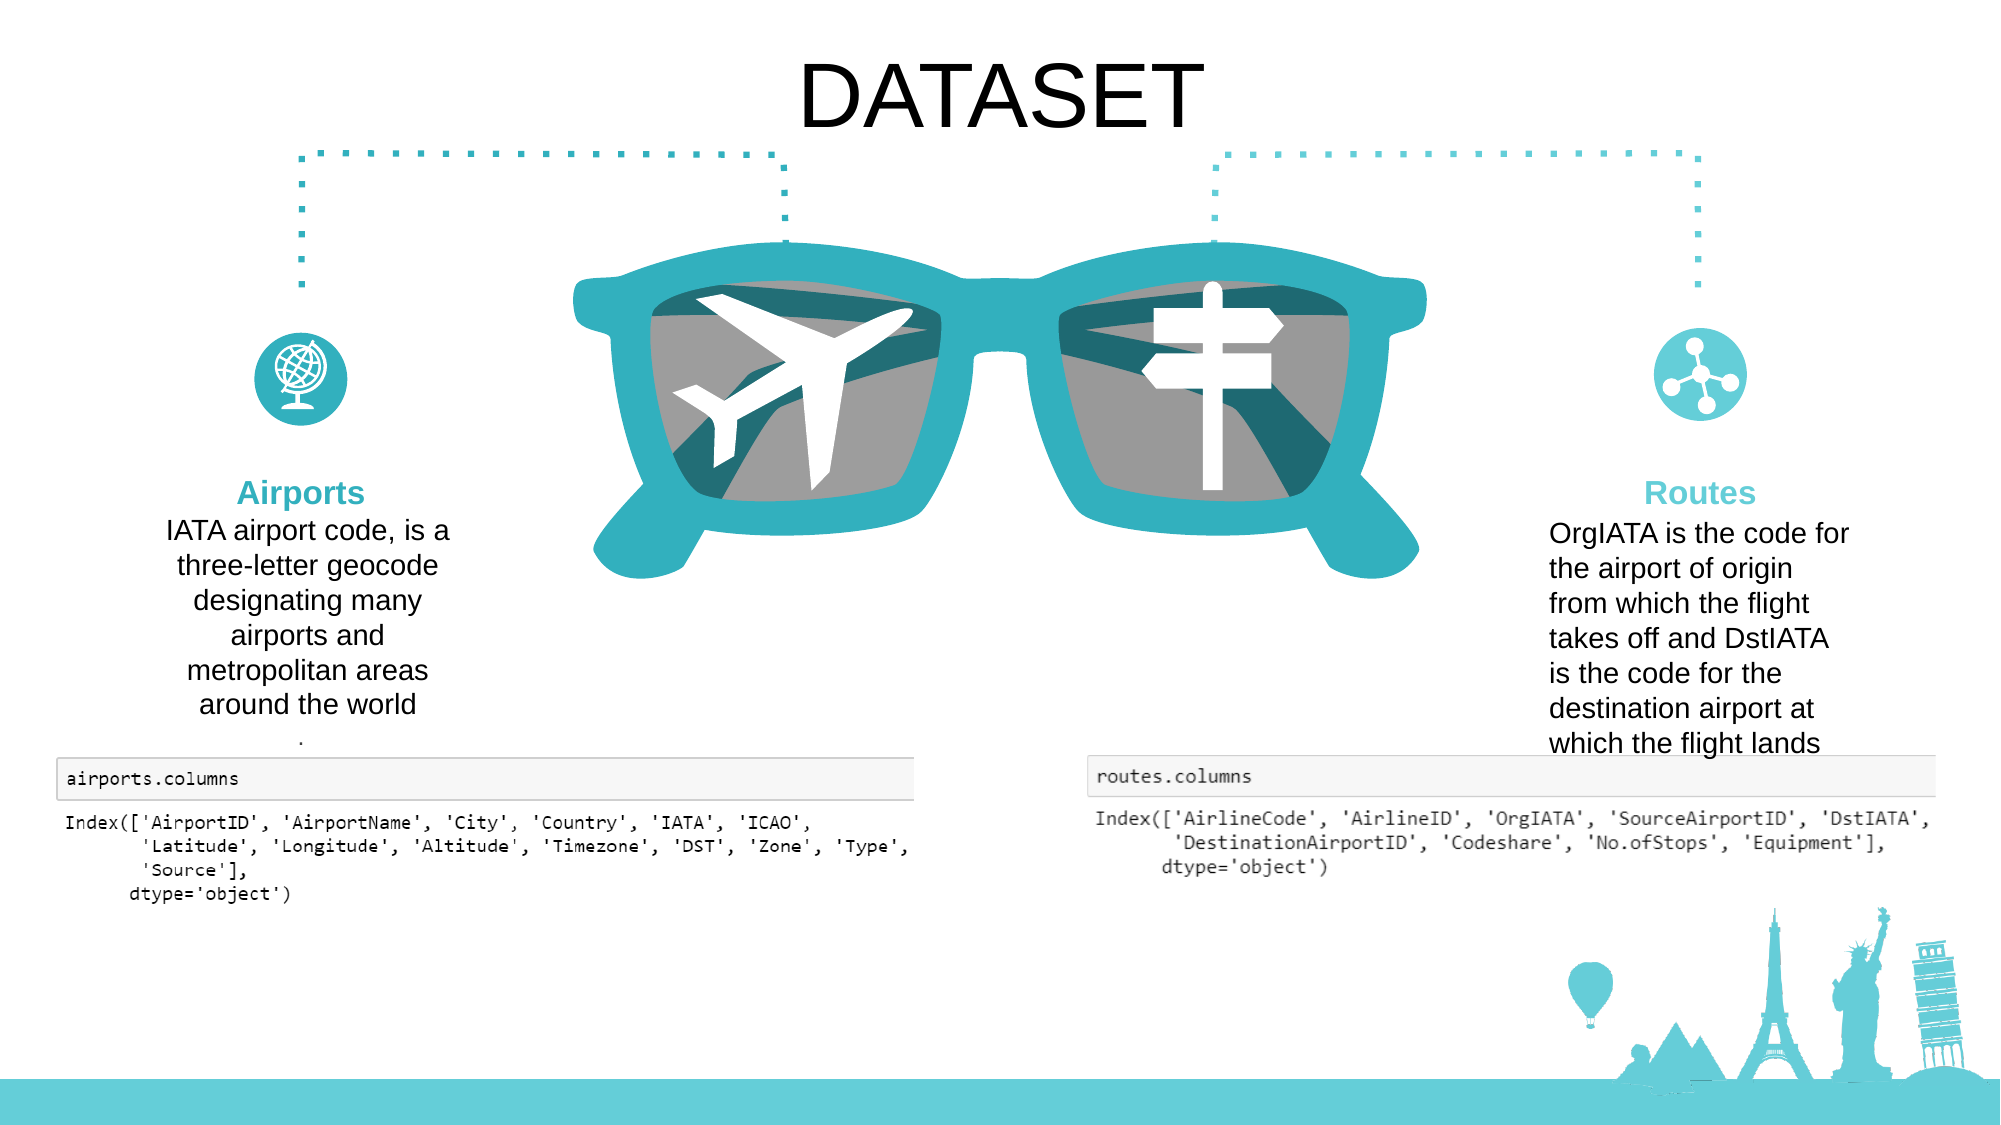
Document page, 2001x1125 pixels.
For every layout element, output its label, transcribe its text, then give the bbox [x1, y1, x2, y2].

text_box Airports [131, 463, 470, 510]
text_box [1214, 153, 1699, 288]
text_box [1316, 544, 1420, 579]
text_box [1662, 337, 1740, 415]
text_box IATA airport code, is a three-letter geocode designating many airports and metropolitan areas around the world . [138, 503, 478, 701]
picture [1568, 962, 1727, 1096]
text_box [301, 153, 786, 288]
picture [53, 754, 914, 907]
text_box Routes [1531, 463, 1870, 510]
picture [1899, 940, 1990, 1086]
text_box OrgIATA is the code for the airport of origin from which the flight takes off and DstIATA is the code for the destination airport at which the flight lands [1534, 506, 1873, 753]
list DATASET [53, 38, 1952, 157]
text_box [1653, 328, 1747, 421]
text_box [572, 242, 1428, 536]
picture [1087, 754, 1952, 1083]
text_box [593, 544, 697, 579]
text_box [274, 339, 327, 410]
picture [1733, 908, 1816, 1083]
text_box [254, 332, 348, 426]
